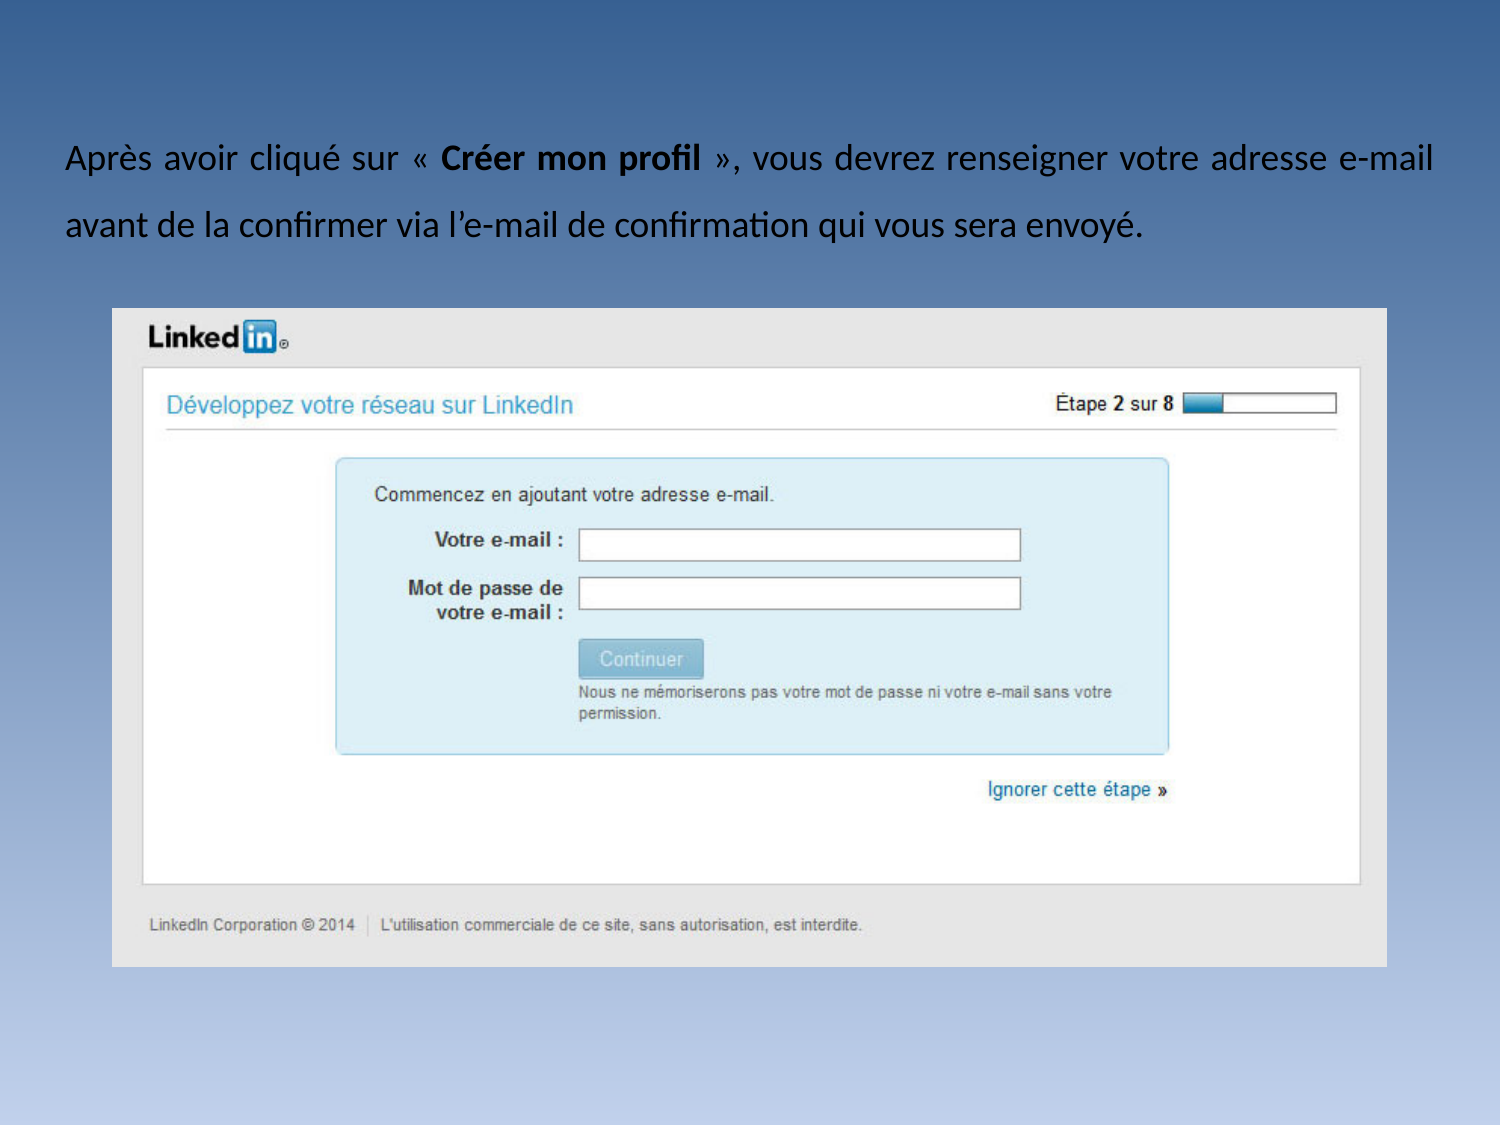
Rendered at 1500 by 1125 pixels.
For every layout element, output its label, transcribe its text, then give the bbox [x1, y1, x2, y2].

text_box Après avoir cliqué sur « Créer mon profil », vous devrez renseigner votre adresse e-mail avant de la confirmer via l’e-mail de confirmation qui vous sera envoyé. [50, 102, 1450, 253]
picture [112, 308, 1388, 967]
